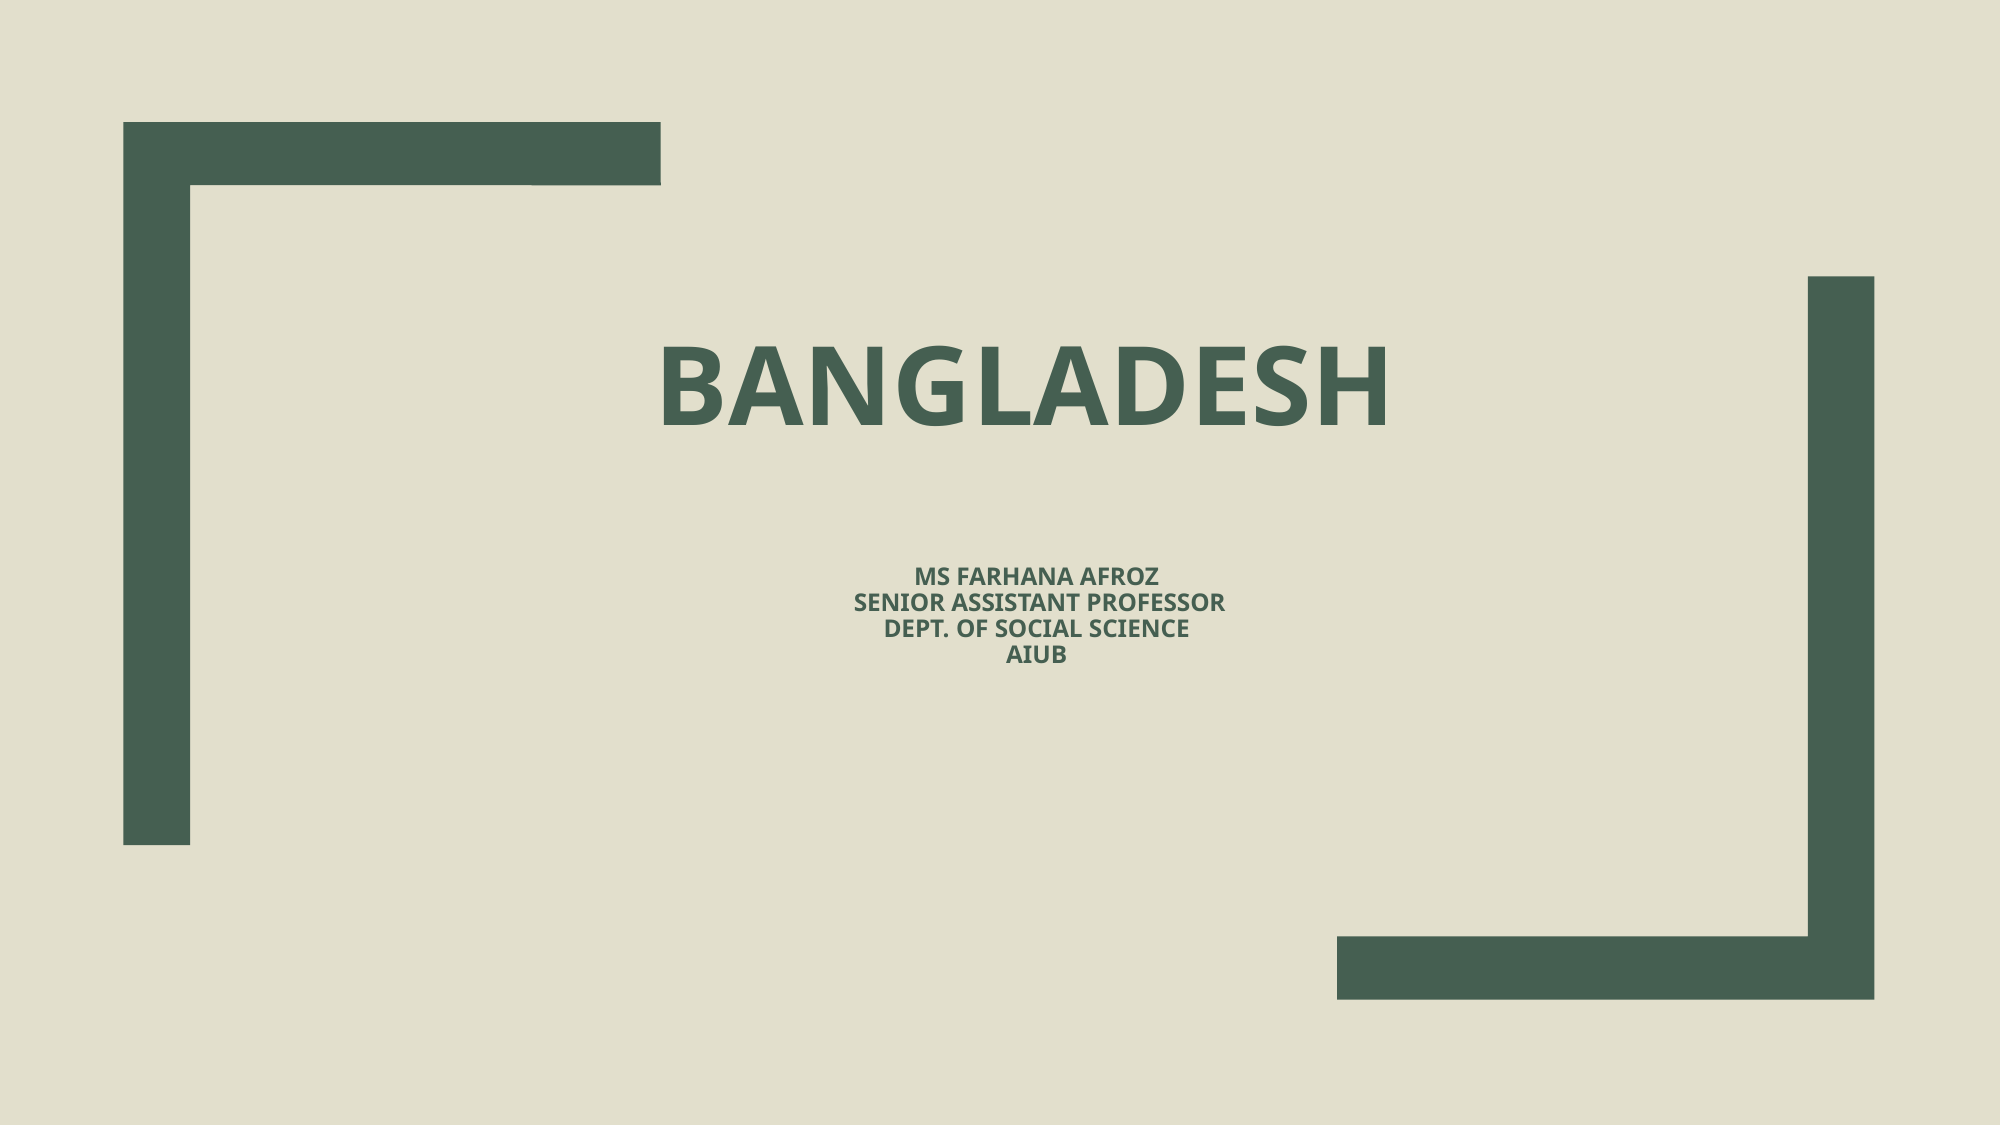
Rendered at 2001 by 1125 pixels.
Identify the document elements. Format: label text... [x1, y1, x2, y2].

title BANGLADESH MS FARHANA Afroz Senior ASSISTANT professor dept. of Social Science aiub [314, 204, 1766, 677]
